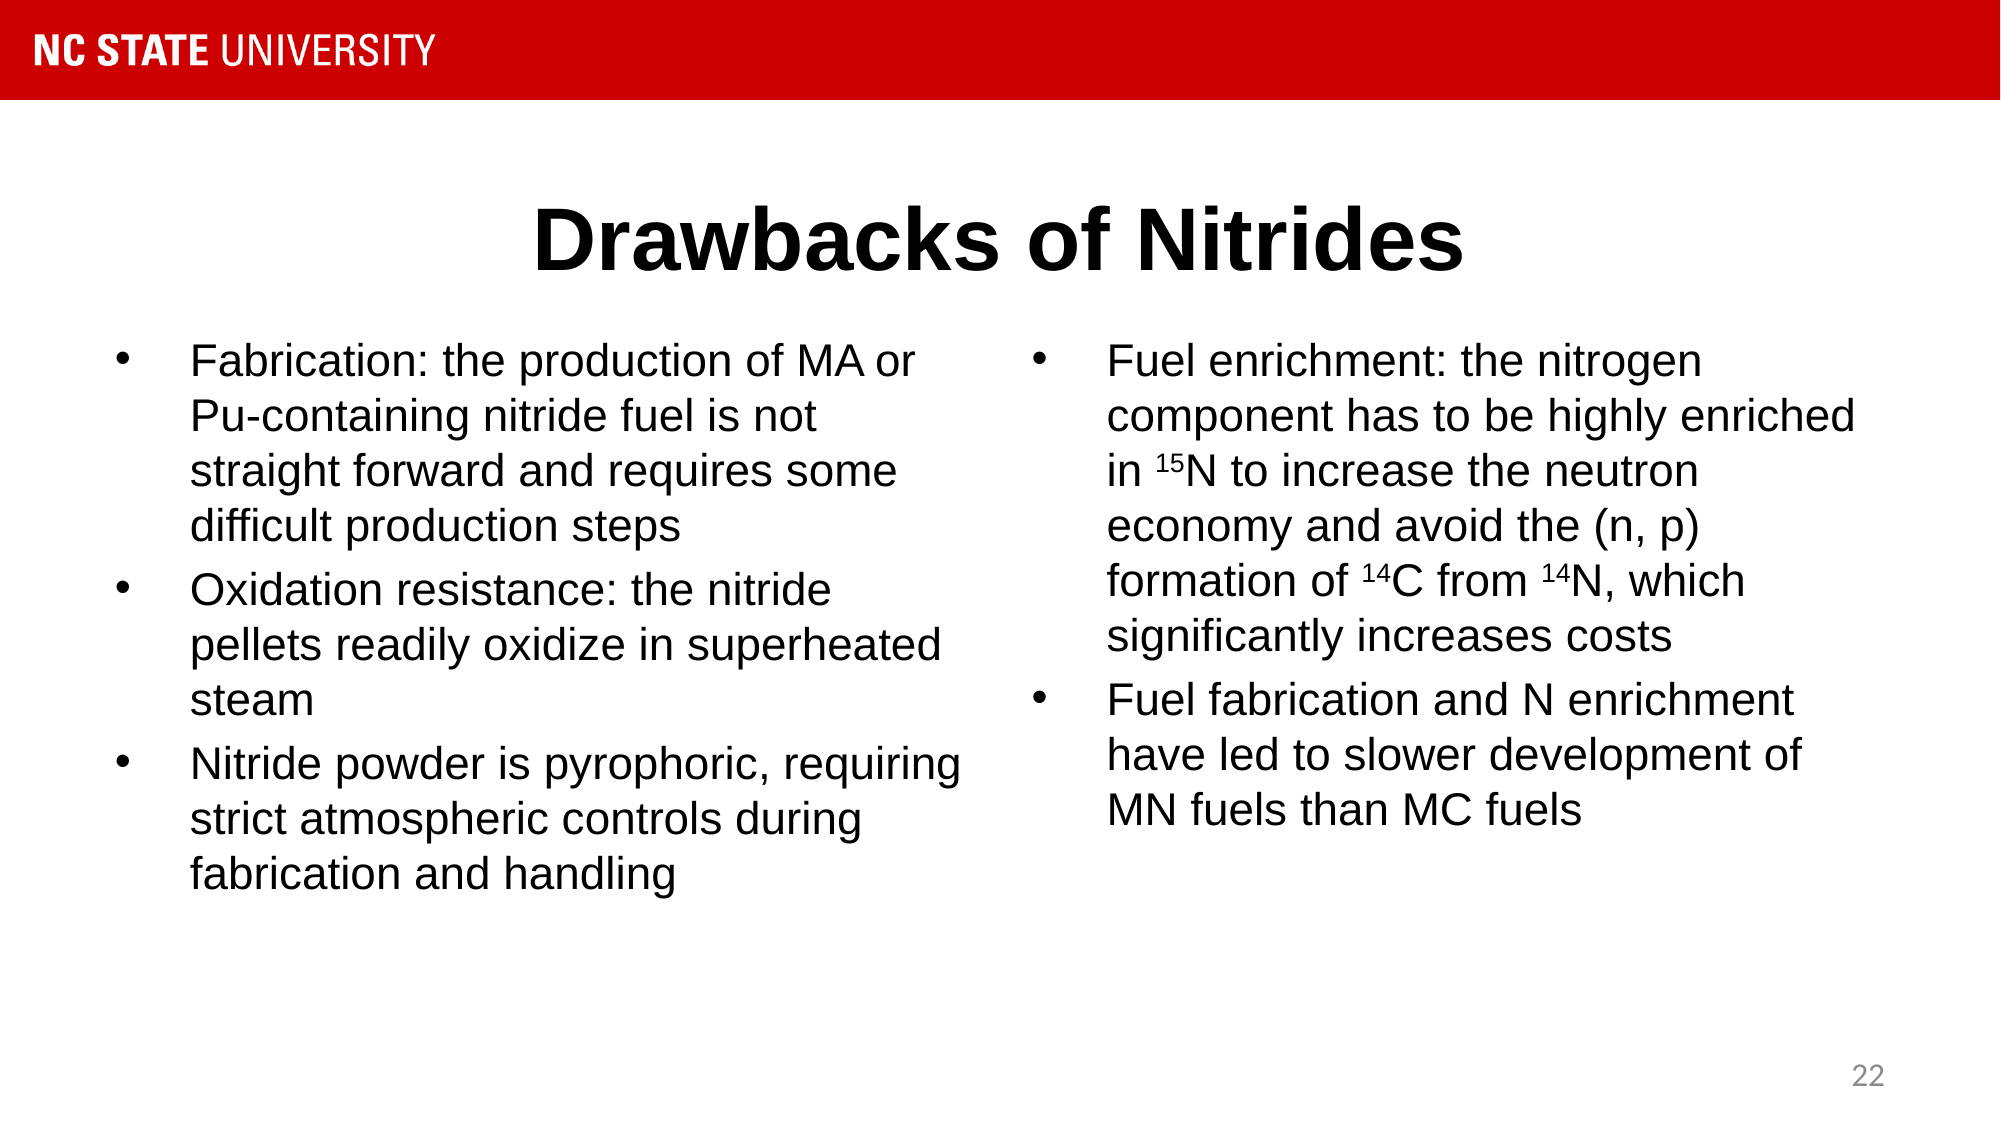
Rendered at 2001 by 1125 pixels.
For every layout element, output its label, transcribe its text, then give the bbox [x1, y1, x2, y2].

picture [0, 0, 2001, 100]
list Fabrication: the production of MA or Pu-containing nitride fuel is not straight forward and requires some difficult production steps Oxidation resistance: the nitride pellets readily oxidize in superheated steam Nitride powder is pyrophoric, requiring strict atmospheric controls during fabrication and handling [99, 322, 984, 1005]
slide_number 22 [1433, 1042, 1900, 1103]
title Drawbacks of Nitrides [99, 147, 1900, 323]
list Fuel enrichment: the nitrogen component has to be highly enriched in 15N to increase the neutron economy and avoid the (n, p) formation of 14C from 14N, which significantly increases costs Fuel fabrication and N enrichment have led to slower development of MN fuels than MC fuels [1016, 322, 1900, 1005]
